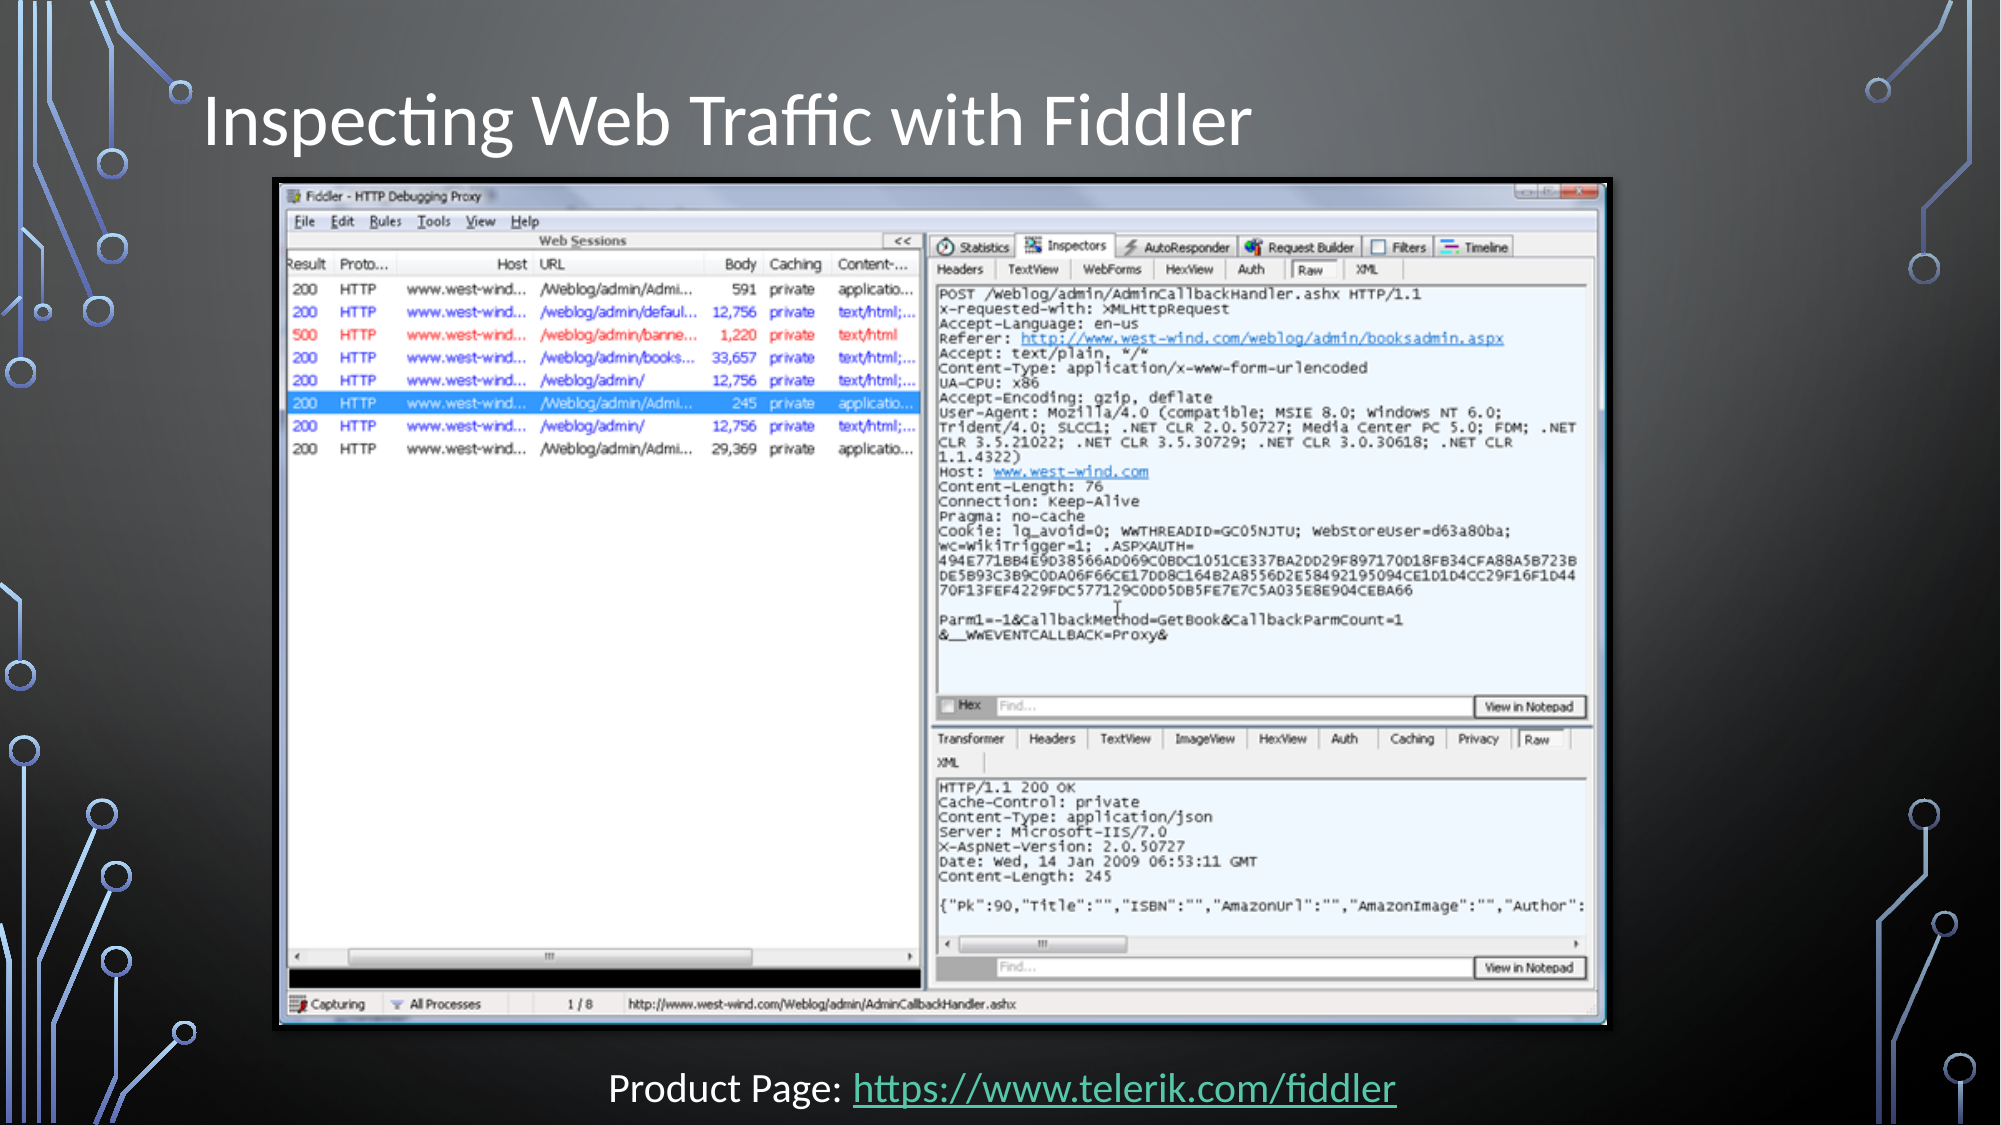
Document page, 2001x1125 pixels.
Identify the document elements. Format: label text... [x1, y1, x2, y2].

text_box Product Page: https://www.telerik.com/fiddler [117, 1043, 1813, 1125]
title Inspecting Web Traffic with Fiddler [187, 0, 1813, 243]
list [278, 182, 1608, 1026]
